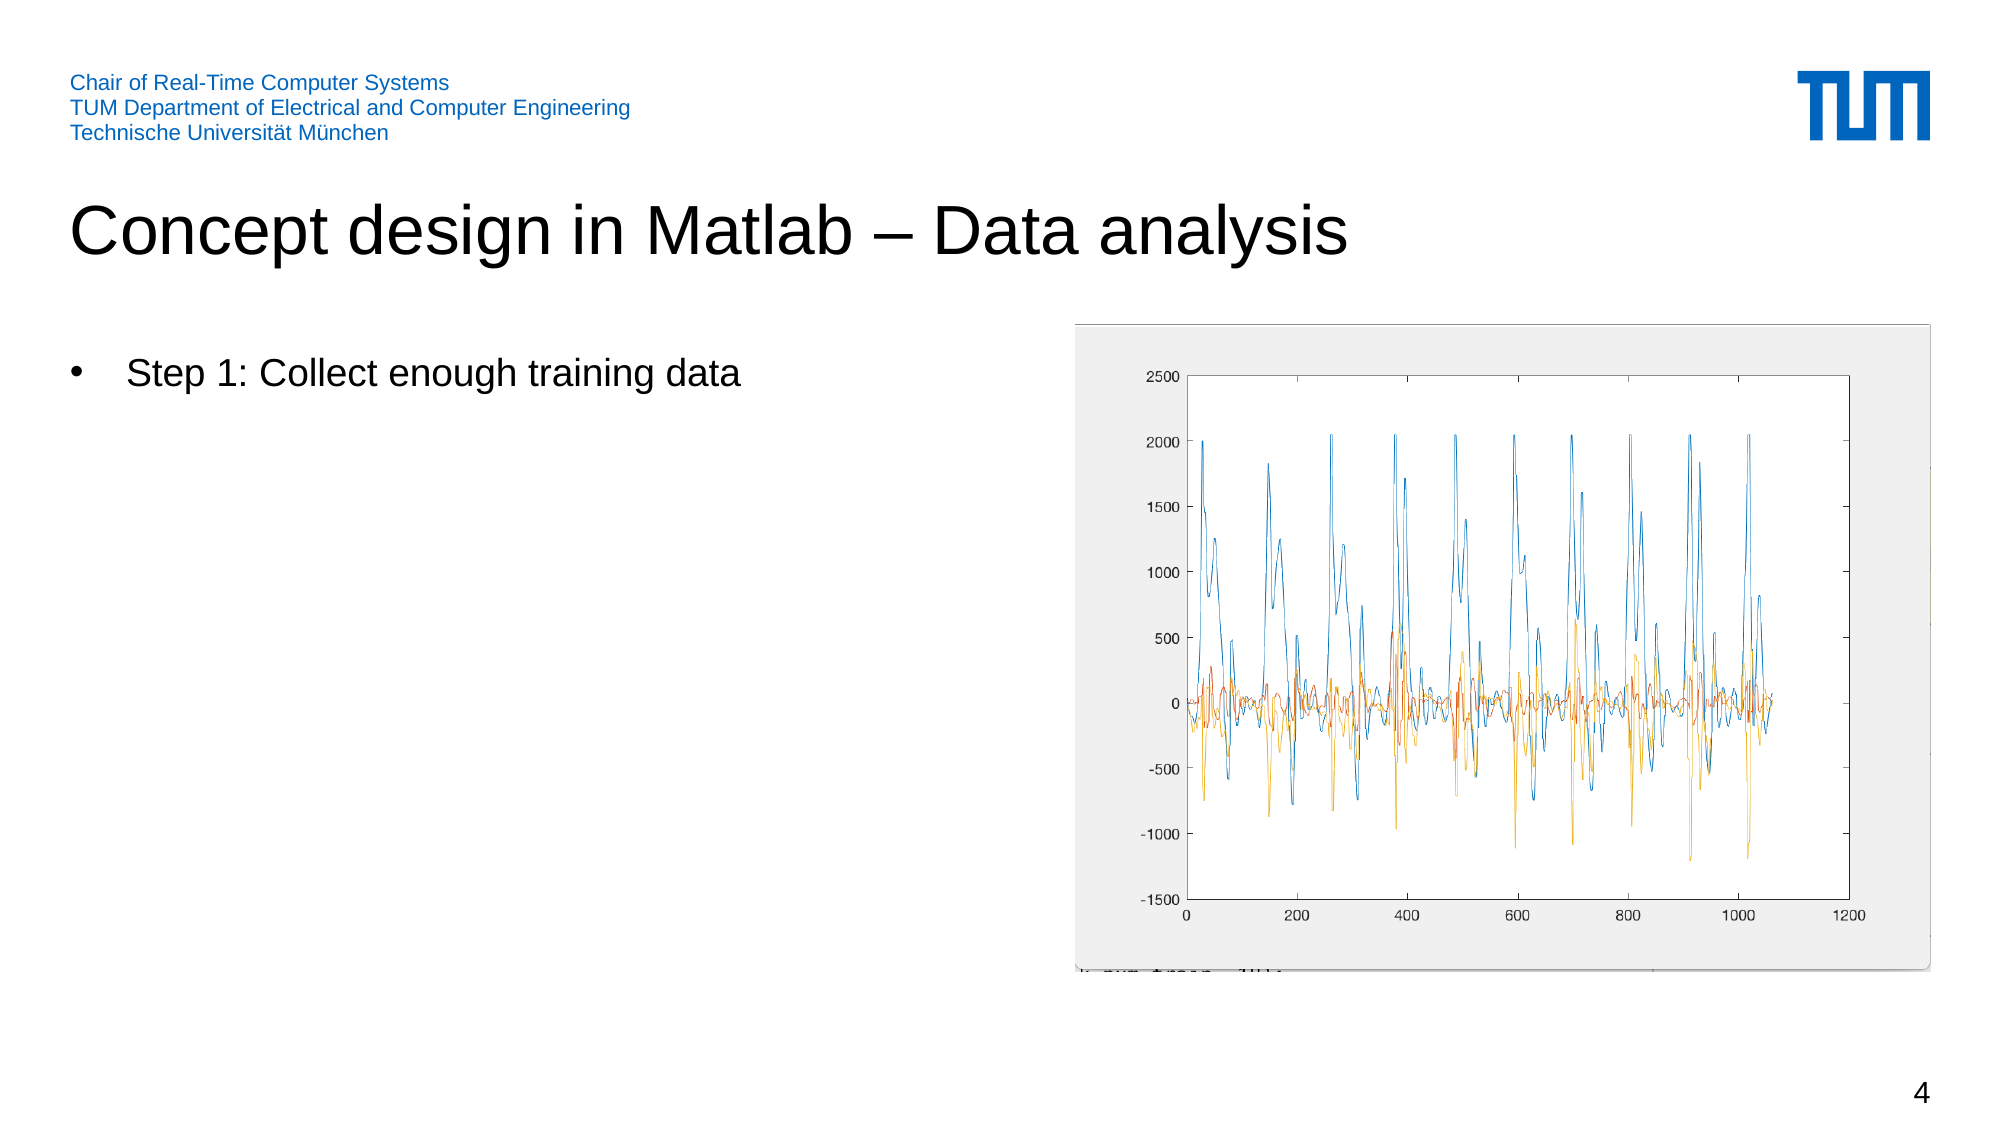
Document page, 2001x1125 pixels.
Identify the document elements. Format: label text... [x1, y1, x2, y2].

slide_number 4 [1481, 1061, 1931, 1122]
title Concept design in Matlab – Data analysis [69, 184, 1932, 256]
picture [1074, 324, 1932, 972]
list Step 1: Collect enough training data [69, 324, 877, 1027]
